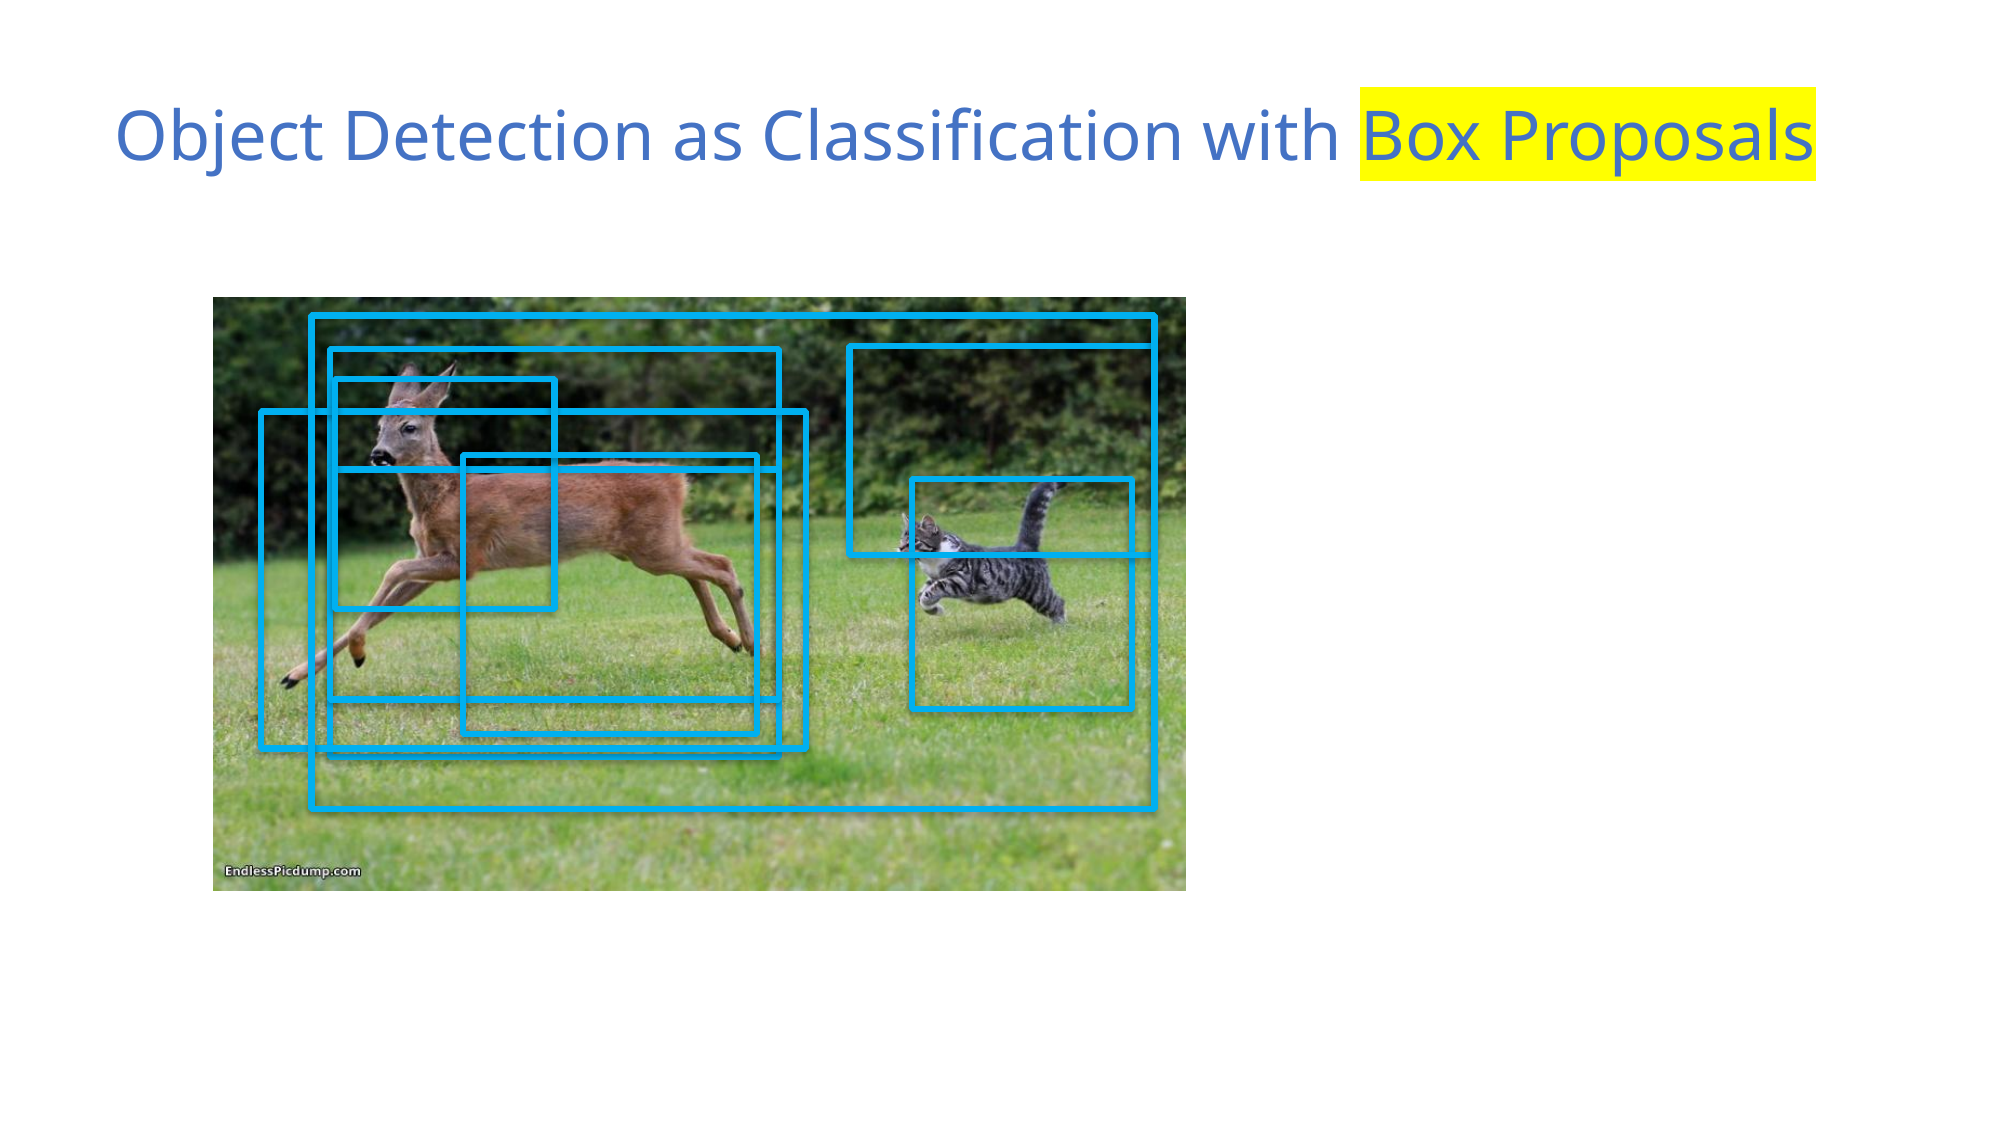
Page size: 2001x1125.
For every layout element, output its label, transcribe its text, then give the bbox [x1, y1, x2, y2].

text_box Object Detection as Classification with Box Proposals [99, 45, 1900, 233]
picture [213, 297, 1186, 891]
